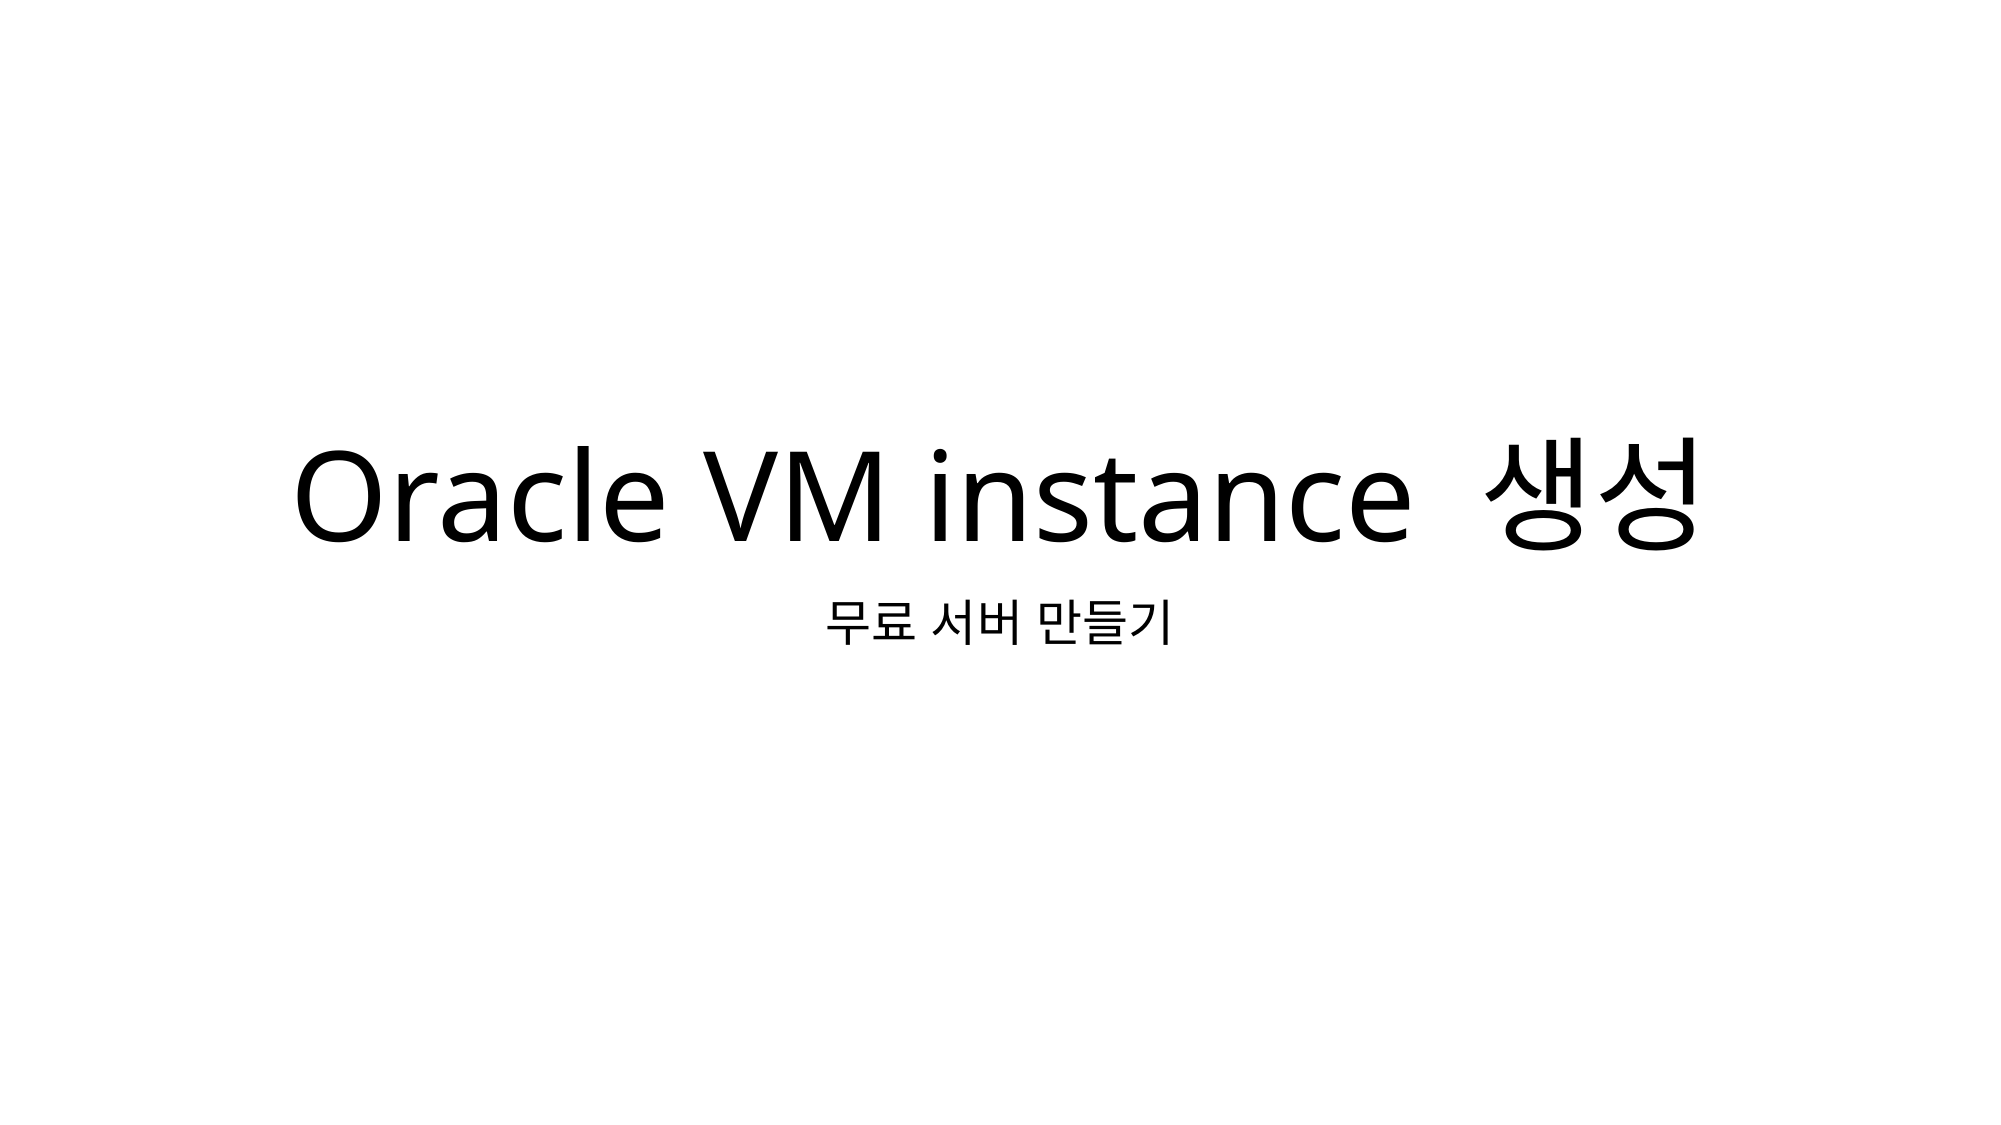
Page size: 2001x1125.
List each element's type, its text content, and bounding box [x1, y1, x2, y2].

title Oracle VM instance 생성 [249, 184, 1750, 576]
subtitle 무료 서버 만들기 [249, 590, 1750, 863]
